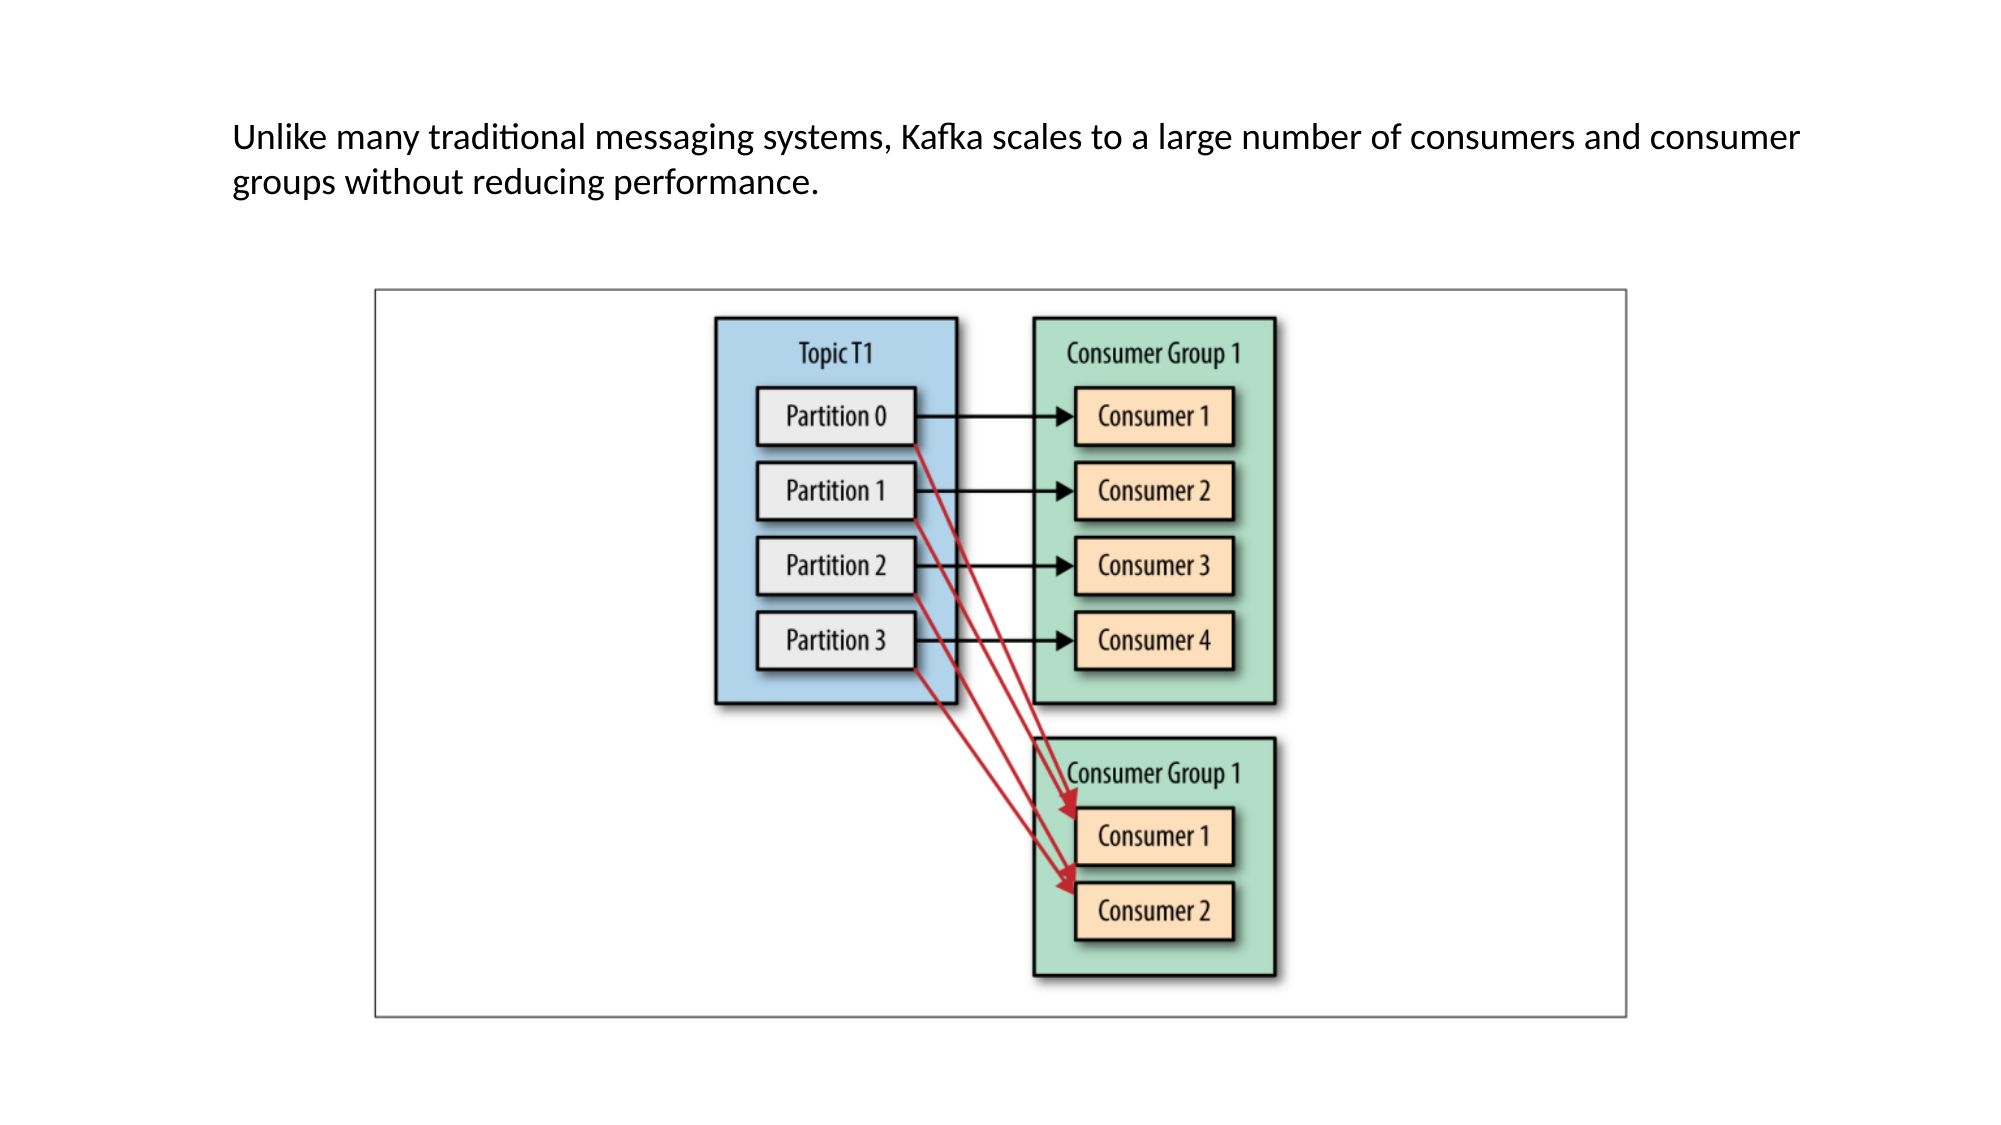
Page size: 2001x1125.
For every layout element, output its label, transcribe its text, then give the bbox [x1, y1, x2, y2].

picture [371, 287, 1629, 1021]
text_box Unlike many traditional messaging systems, Kafka scales to a large number of consumers and consumer groups without reducing performance. [217, 104, 1867, 210]
